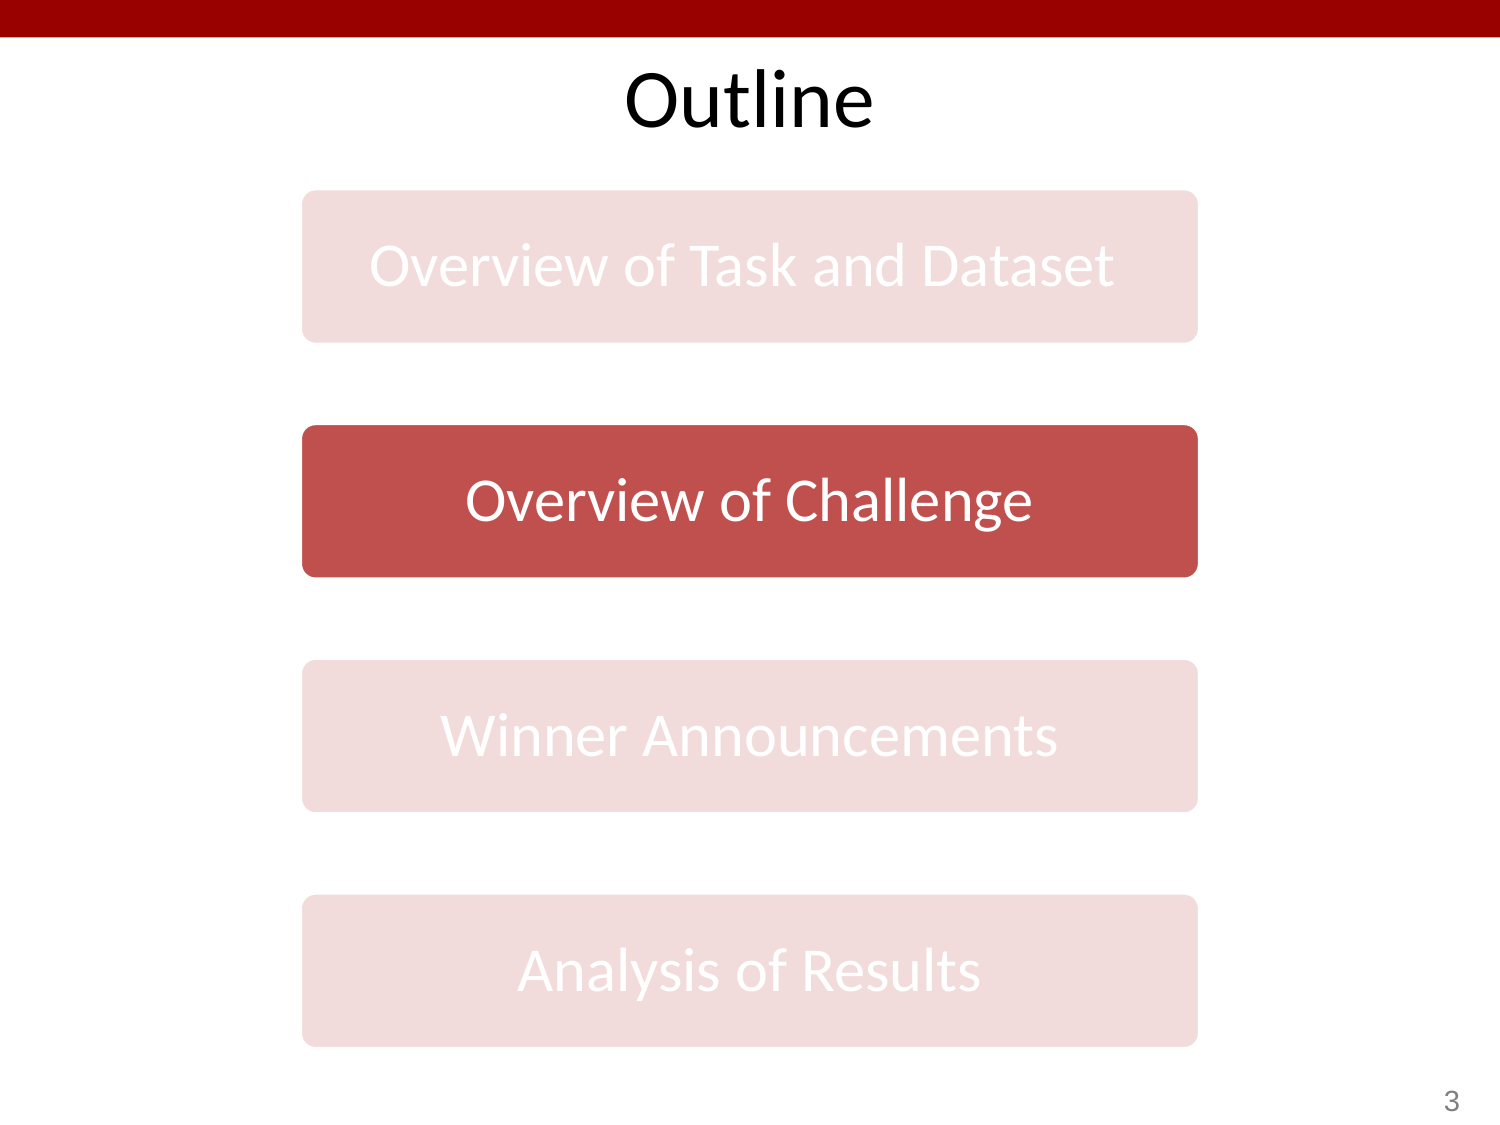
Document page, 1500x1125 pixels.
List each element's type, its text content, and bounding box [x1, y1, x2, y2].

slide_number 3 [1162, 1049, 1476, 1125]
text_box [263, 163, 1287, 355]
title Outline [112, 37, 1388, 151]
text_box [238, 639, 1262, 1077]
text_box Overview of Challenge [297, 420, 1203, 582]
